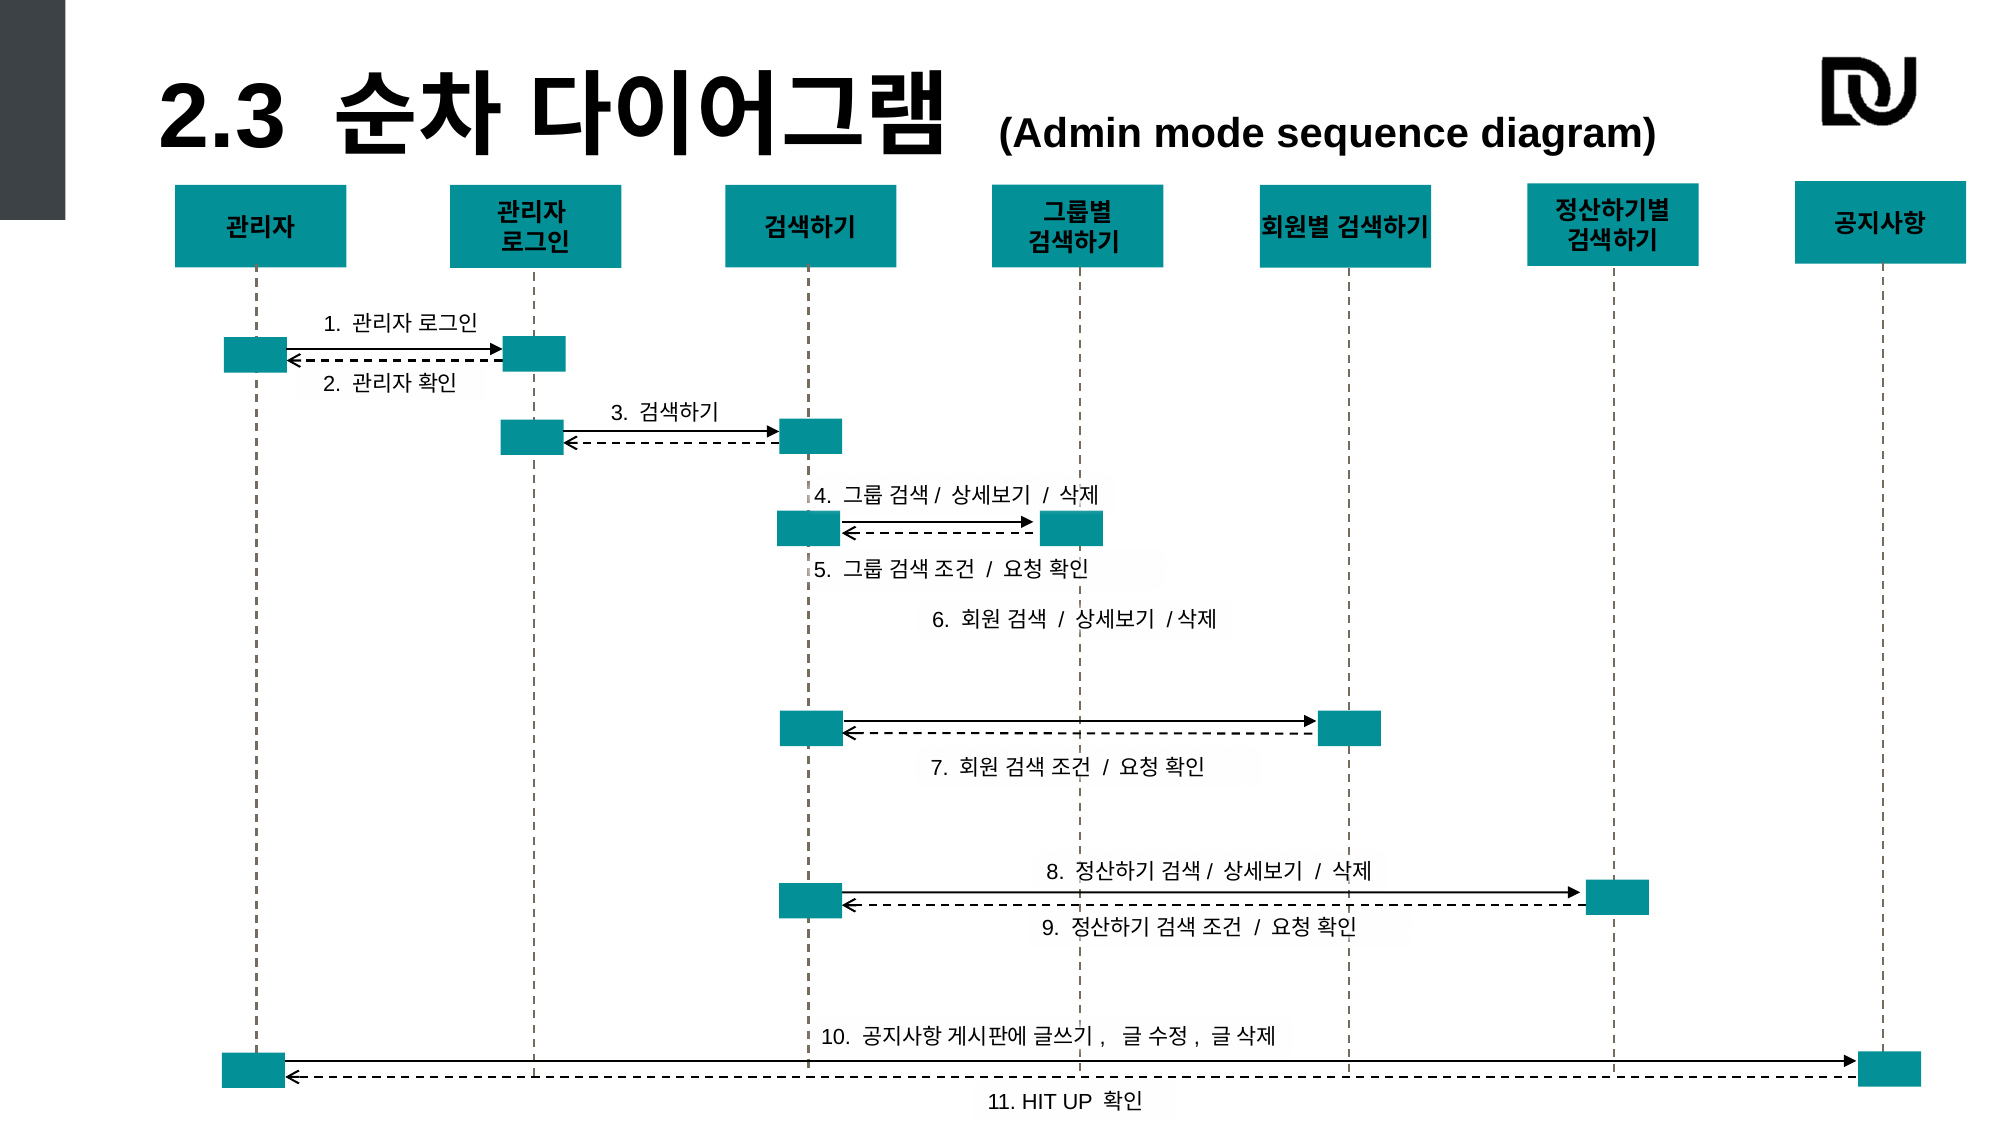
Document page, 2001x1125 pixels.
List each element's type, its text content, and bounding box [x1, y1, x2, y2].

text_box [1085, 509, 1105, 548]
text_box [538, 417, 566, 457]
text_box 6. 회원 검색 / 상세보기 /삭제 [1086, 614, 1218, 623]
text_box [1353, 709, 1383, 748]
text_box [775, 509, 804, 548]
text_box 2.3 순차 다이어그램 (Admin mode sequence diagram) [143, 48, 1733, 174]
picture [1814, 48, 1922, 131]
text_box [813, 510, 842, 548]
text_box 8. 정산하기 검색/ 상세보기 / 삭제 [1086, 867, 1343, 875]
text_box 4. 그룹 검색/ 상세보기 / 삭제 [816, 491, 1075, 500]
text_box [777, 416, 804, 456]
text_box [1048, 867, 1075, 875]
text_box [1618, 877, 1651, 917]
text_box 7. 회원 검색 조건 / 요청 확인 [1086, 763, 1245, 772]
text_box [1584, 877, 1609, 917]
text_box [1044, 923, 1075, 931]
text_box [538, 334, 568, 374]
text_box 10. 공지사항 게시판에 글쓰기, 글 수정, 글 삭제 [823, 1032, 1075, 1040]
text_box [1856, 1049, 1923, 1089]
text_box 관리자 [173, 183, 349, 270]
text_box 11. HIT UP 확인 [989, 1097, 1161, 1105]
text_box 정산하기별 검색하기 [1525, 181, 1701, 268]
text_box 관리자 로그인 [448, 183, 624, 270]
text_box [260, 335, 289, 375]
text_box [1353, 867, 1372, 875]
text_box 그룹별 검색하기 [990, 183, 1165, 269]
text_box [222, 335, 252, 375]
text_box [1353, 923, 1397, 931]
text_box [501, 334, 529, 374]
text_box [0, 0, 67, 222]
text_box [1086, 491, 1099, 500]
text_box [1038, 509, 1076, 548]
text_box 공지사항 [1793, 179, 1968, 266]
text_box 5. 그룹 검색 조건 / 요청 확인 [1086, 565, 1150, 573]
text_box 6. 회원 검색 / 상세보기 /삭제 [934, 614, 1076, 623]
text_box 10. 공지사항 게시판에 글쓰기, 글 수정, 글 삭제 [1086, 1032, 1277, 1040]
text_box [220, 1050, 287, 1090]
text_box [778, 709, 804, 748]
text_box 9. 정산하기 검색 조건 / 요청 확인 [1086, 923, 1344, 931]
text_box [813, 881, 844, 921]
text_box [499, 417, 529, 457]
text_box 7. 회원 검색 조건 / 요청 확인 [932, 763, 1075, 772]
text_box 회원별 검색하기 [1258, 183, 1433, 270]
text_box 검색하기 [723, 183, 899, 270]
text_box [777, 881, 804, 921]
text_box [813, 416, 844, 456]
text_box [1316, 709, 1344, 748]
text_box 2. 관리자 확인 [311, 379, 470, 386]
text_box [813, 709, 845, 748]
text_box 5. 그룹 검색 조건 / 요청 확인 [816, 565, 1075, 573]
